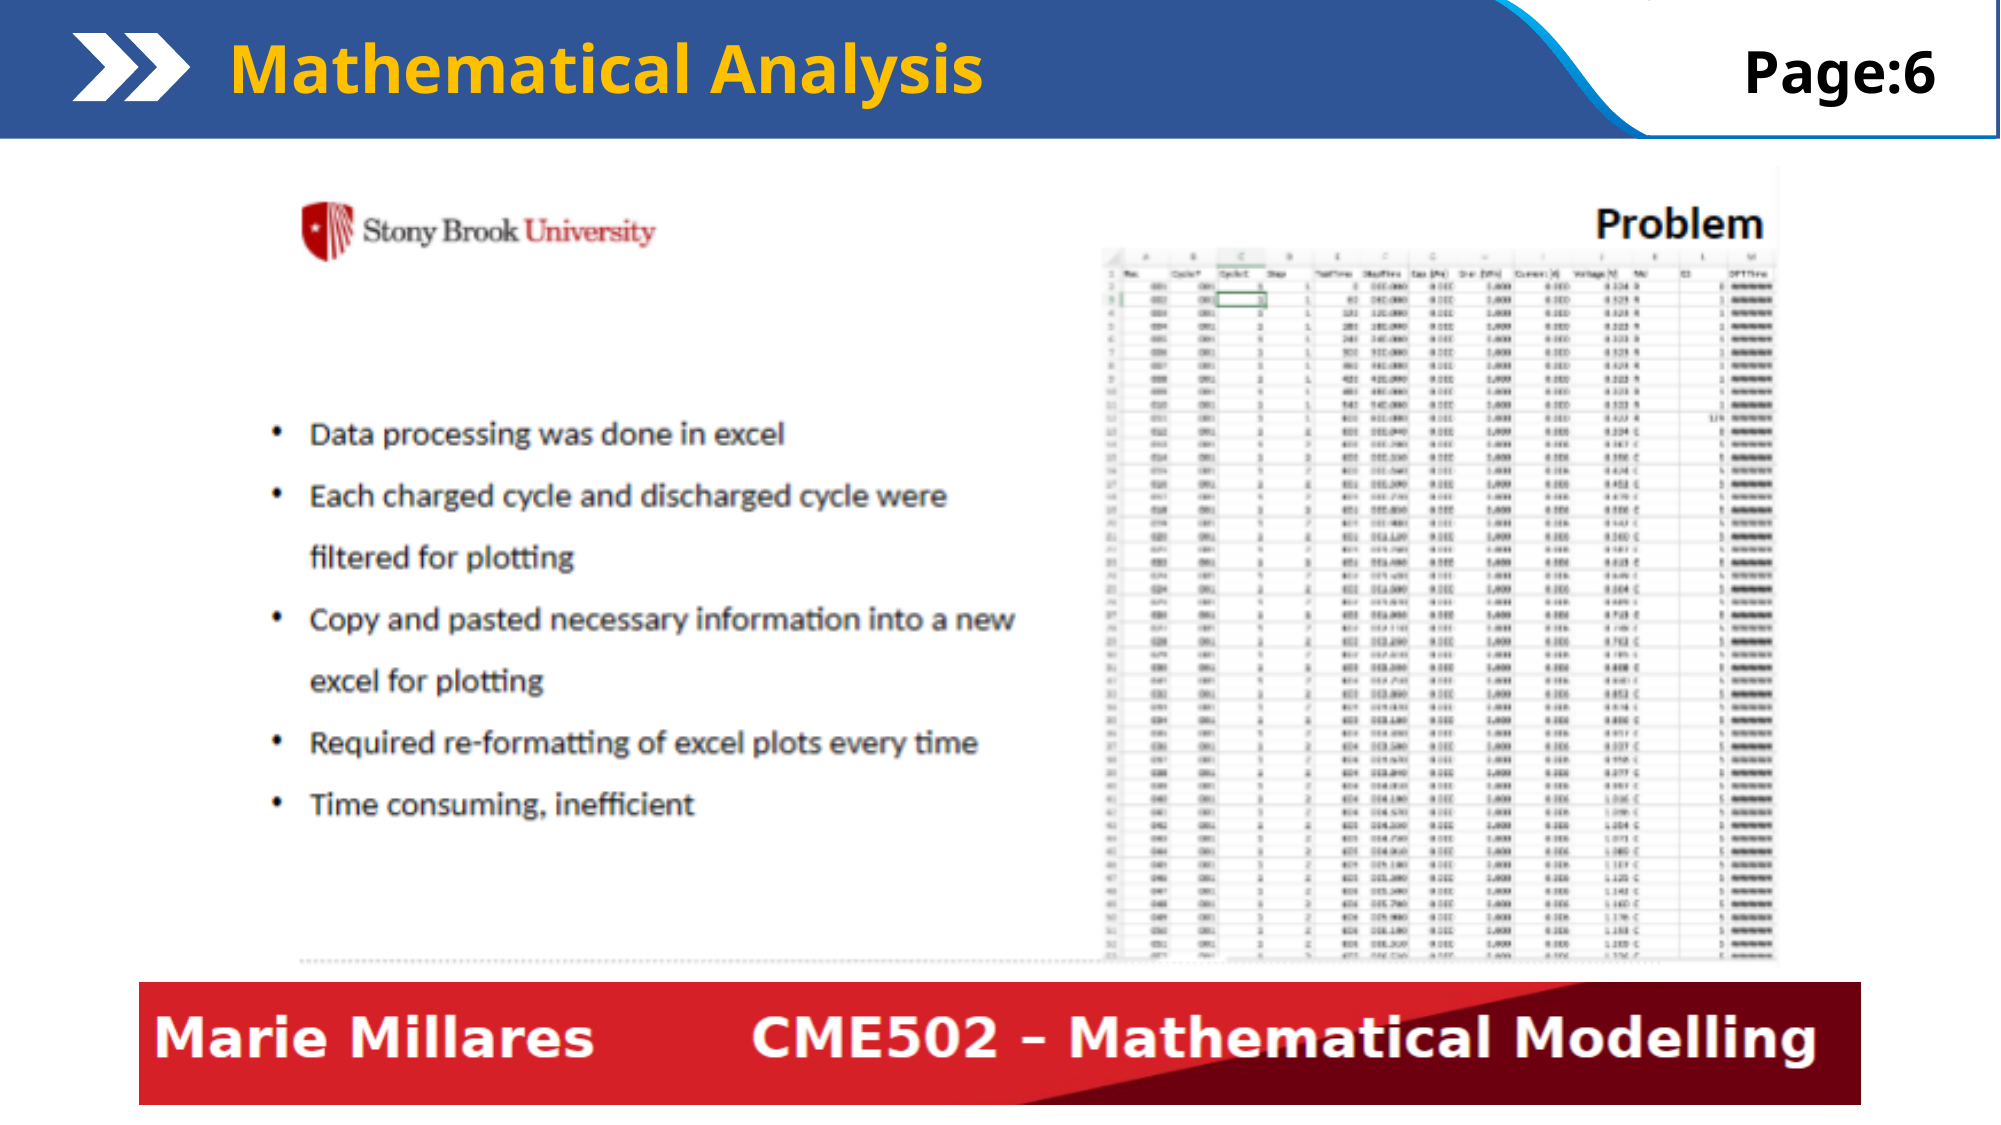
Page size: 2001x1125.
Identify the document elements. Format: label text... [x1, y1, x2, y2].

text_box [1494, 0, 1997, 139]
text_box [1507, 0, 1997, 136]
picture [220, 166, 1780, 969]
text_box Page:6 [1729, 28, 1952, 113]
picture [139, 982, 1861, 1105]
text_box Mathematical Analysis [196, 19, 1018, 114]
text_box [72, 32, 191, 102]
text_box [0, 0, 1637, 139]
